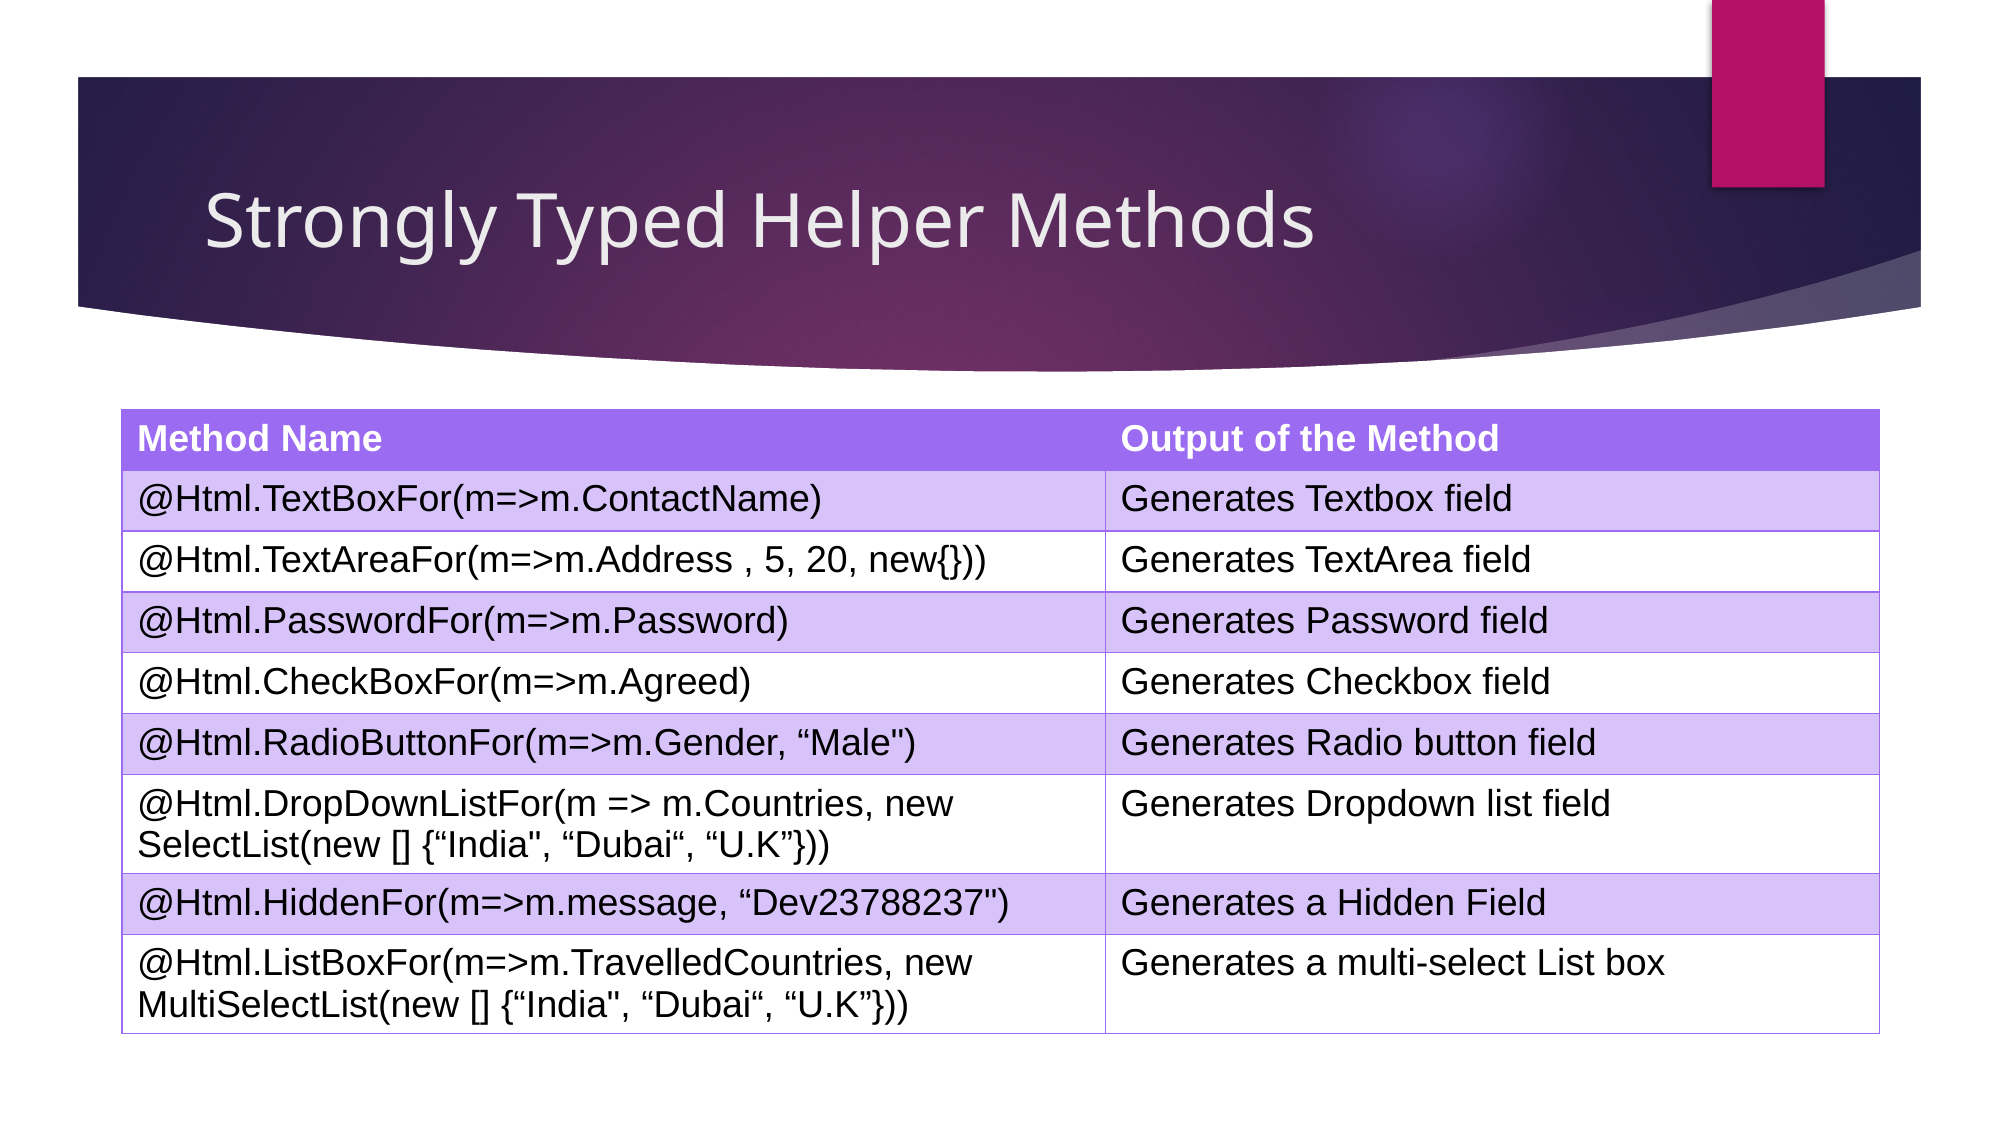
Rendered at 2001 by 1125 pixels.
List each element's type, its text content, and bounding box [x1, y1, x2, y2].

table_header Method Name [123, 410, 1105, 470]
table_cell Generates a Hidden Field [1106, 874, 1879, 934]
table_cell @Html.DropDownListFor(m => m.Countries, new SelectList(new [] {“India", “Dubai“, “U.K”})) [123, 775, 1105, 873]
table_cell @Html.HiddenFor(m=>m.message, “Dev23788237") [123, 874, 1105, 934]
table_cell Generates a multi-select List box [1106, 935, 1879, 1033]
table_cell Generates Radio button field [1106, 714, 1879, 774]
table_cell @Html.TextAreaFor(m=>m.Address , 5, 20, new{})) [123, 532, 1105, 591]
table_cell Generates Textbox field [1106, 471, 1879, 530]
table_cell @Html.PasswordFor(m=>m.Password) [123, 593, 1105, 652]
picture [79, 78, 1920, 371]
table_cell @Html.ListBoxFor(m=>m.TravelledCountries, new MultiSelectList(new [] {“India", “Dubai“, “U.K”})) [123, 935, 1105, 1033]
table_cell @Html.RadioButtonFor(m=>m.Gender, “Male") [123, 714, 1105, 774]
table_cell Generates Checkbox field [1106, 653, 1879, 713]
title Strongly Typed Helper Methods [189, 159, 1627, 276]
table_cell Generates Password field [1106, 593, 1879, 652]
table_cell @Html.CheckBoxFor(m=>m.Agreed) [123, 653, 1105, 713]
table_cell Generates Dropdown list field [1106, 775, 1879, 873]
table_cell Generates TextArea field [1106, 532, 1879, 591]
table_cell @Html.TextBoxFor(m=>m.ContactName) [123, 471, 1105, 530]
table_header Output of the Method [1106, 410, 1879, 470]
